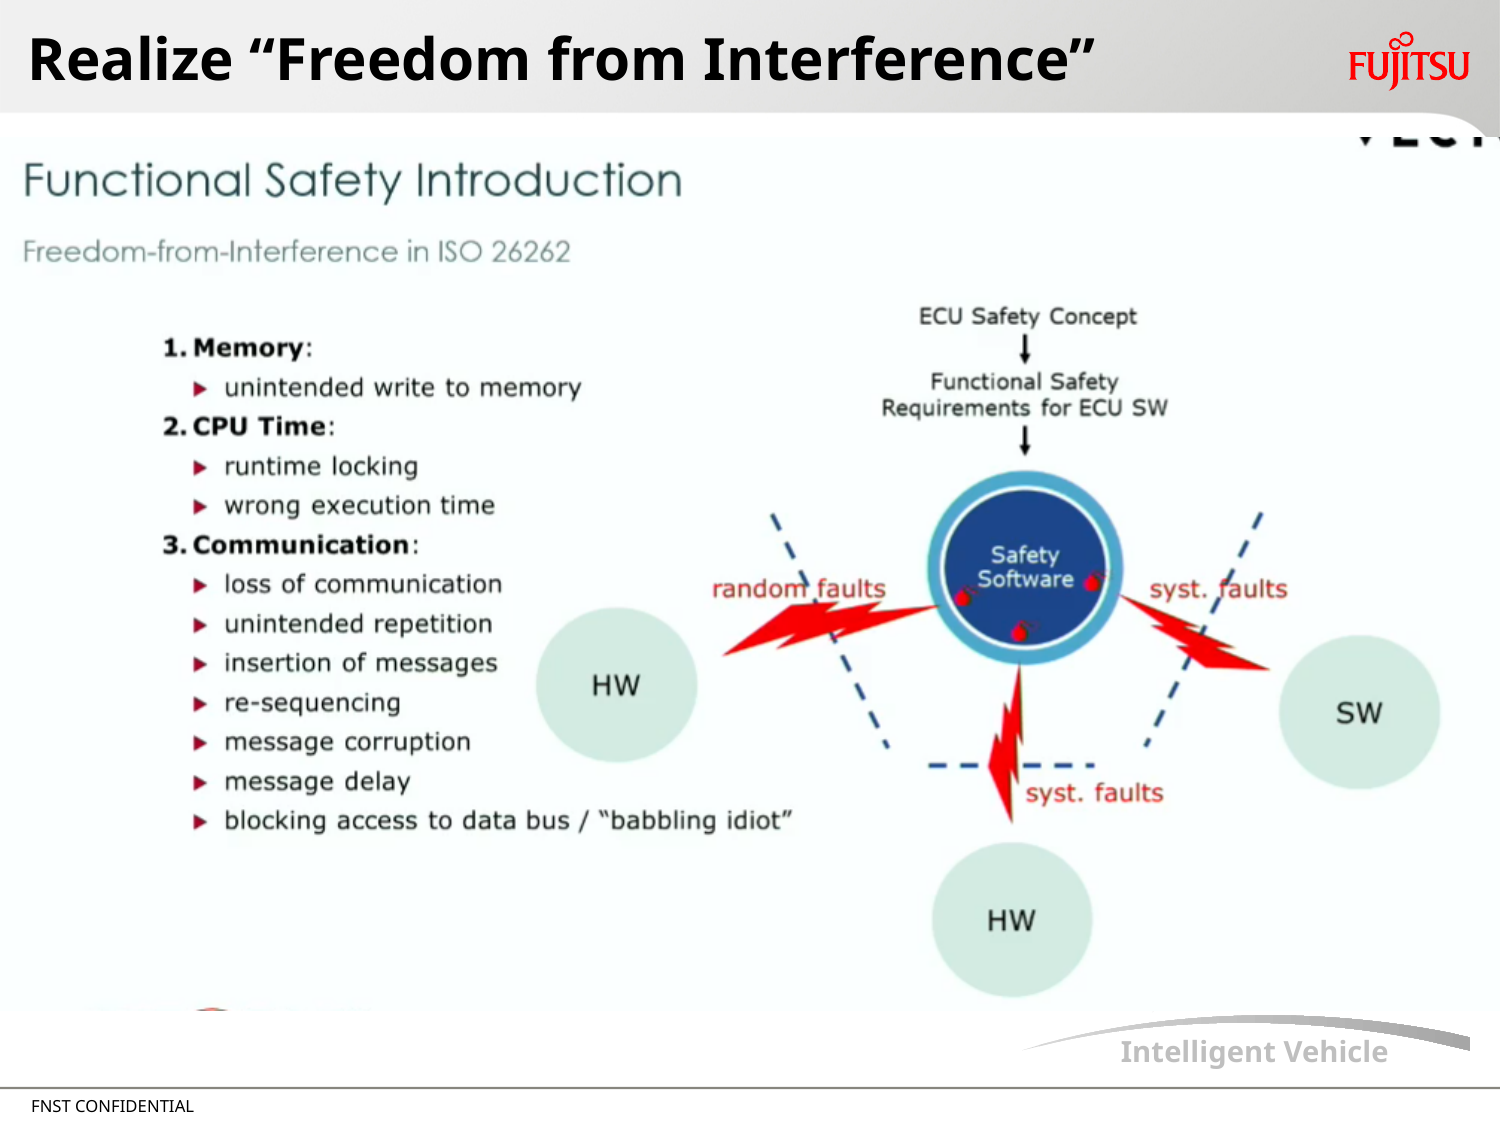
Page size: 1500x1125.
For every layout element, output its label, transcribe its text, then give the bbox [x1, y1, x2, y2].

picture [0, 0, 1500, 1011]
title Realize “Freedom from Interference” [27, 0, 1317, 114]
